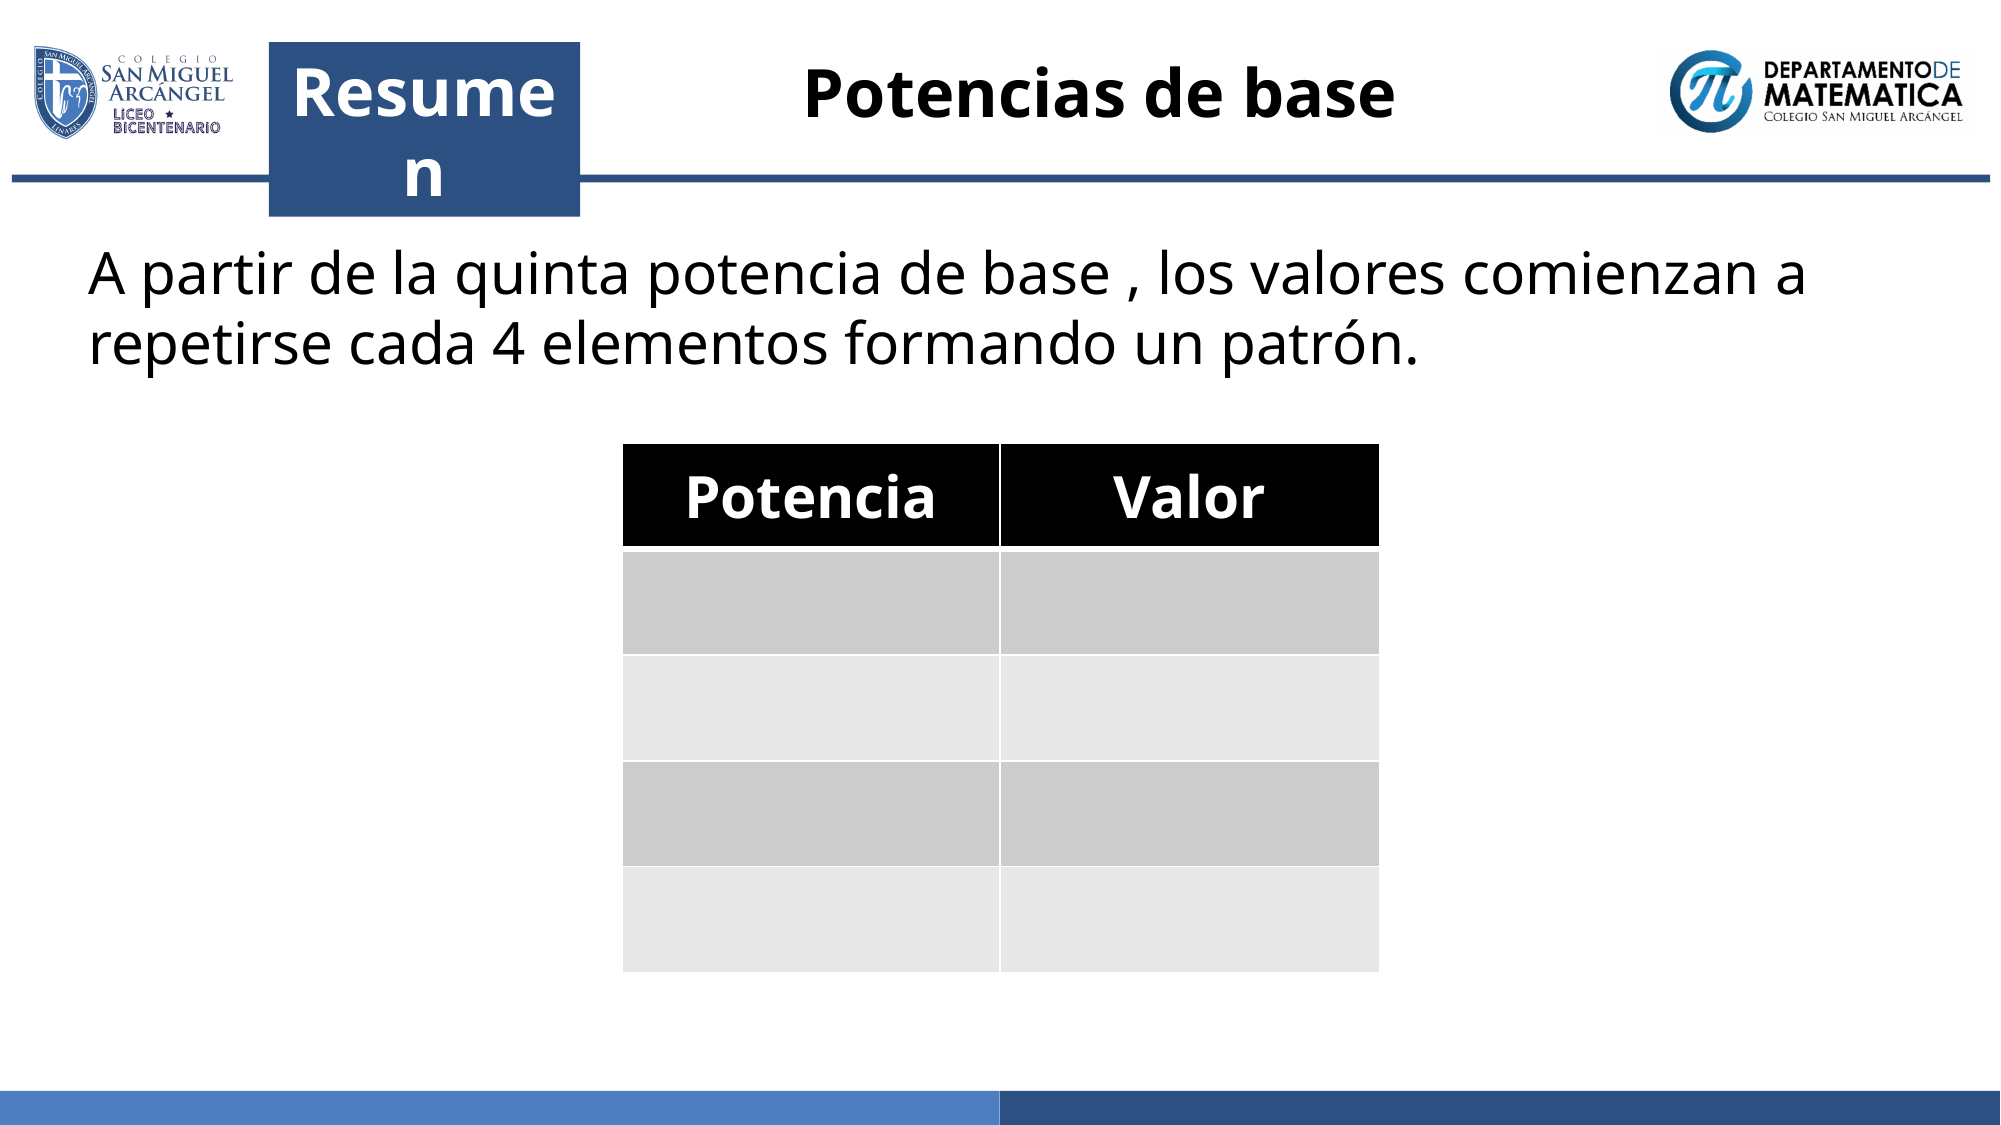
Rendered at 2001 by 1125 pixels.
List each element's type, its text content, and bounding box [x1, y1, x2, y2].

picture [1659, 44, 1975, 139]
text_box [10, 173, 268, 184]
text_box [999, 1089, 2000, 1125]
picture [25, 37, 240, 146]
text_box Resumen [268, 42, 581, 217]
text_box [581, 173, 1992, 184]
text_box [0, 1089, 999, 1125]
